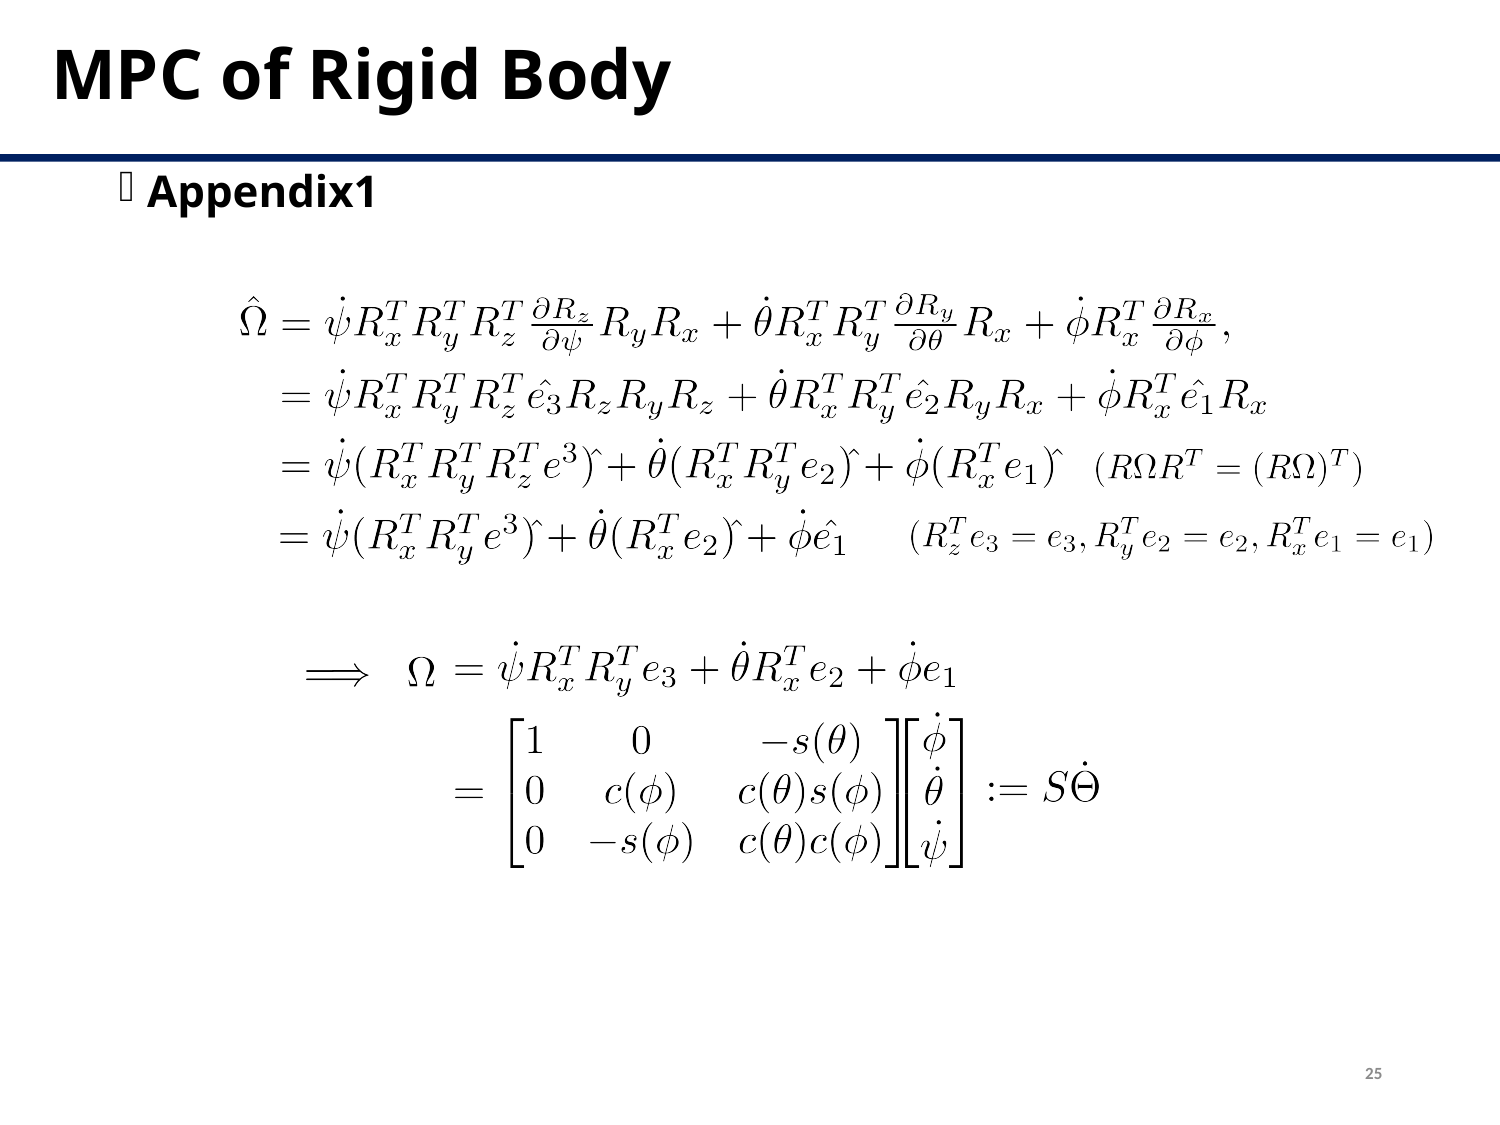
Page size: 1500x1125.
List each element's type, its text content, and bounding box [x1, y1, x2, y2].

picture [306, 663, 369, 687]
picture [1096, 449, 1361, 487]
picture [455, 641, 955, 697]
picture [282, 369, 1266, 425]
picture [989, 761, 1099, 802]
title MPC of Rigid Body [36, 0, 1331, 155]
list Appendix1 [103, 162, 1398, 248]
picture [408, 647, 449, 697]
picture [455, 718, 899, 868]
picture [282, 438, 1064, 494]
slide_number 24 [1060, 1042, 1398, 1103]
picture [280, 509, 845, 565]
picture [240, 293, 1229, 356]
picture [911, 517, 1432, 560]
picture [905, 712, 963, 868]
